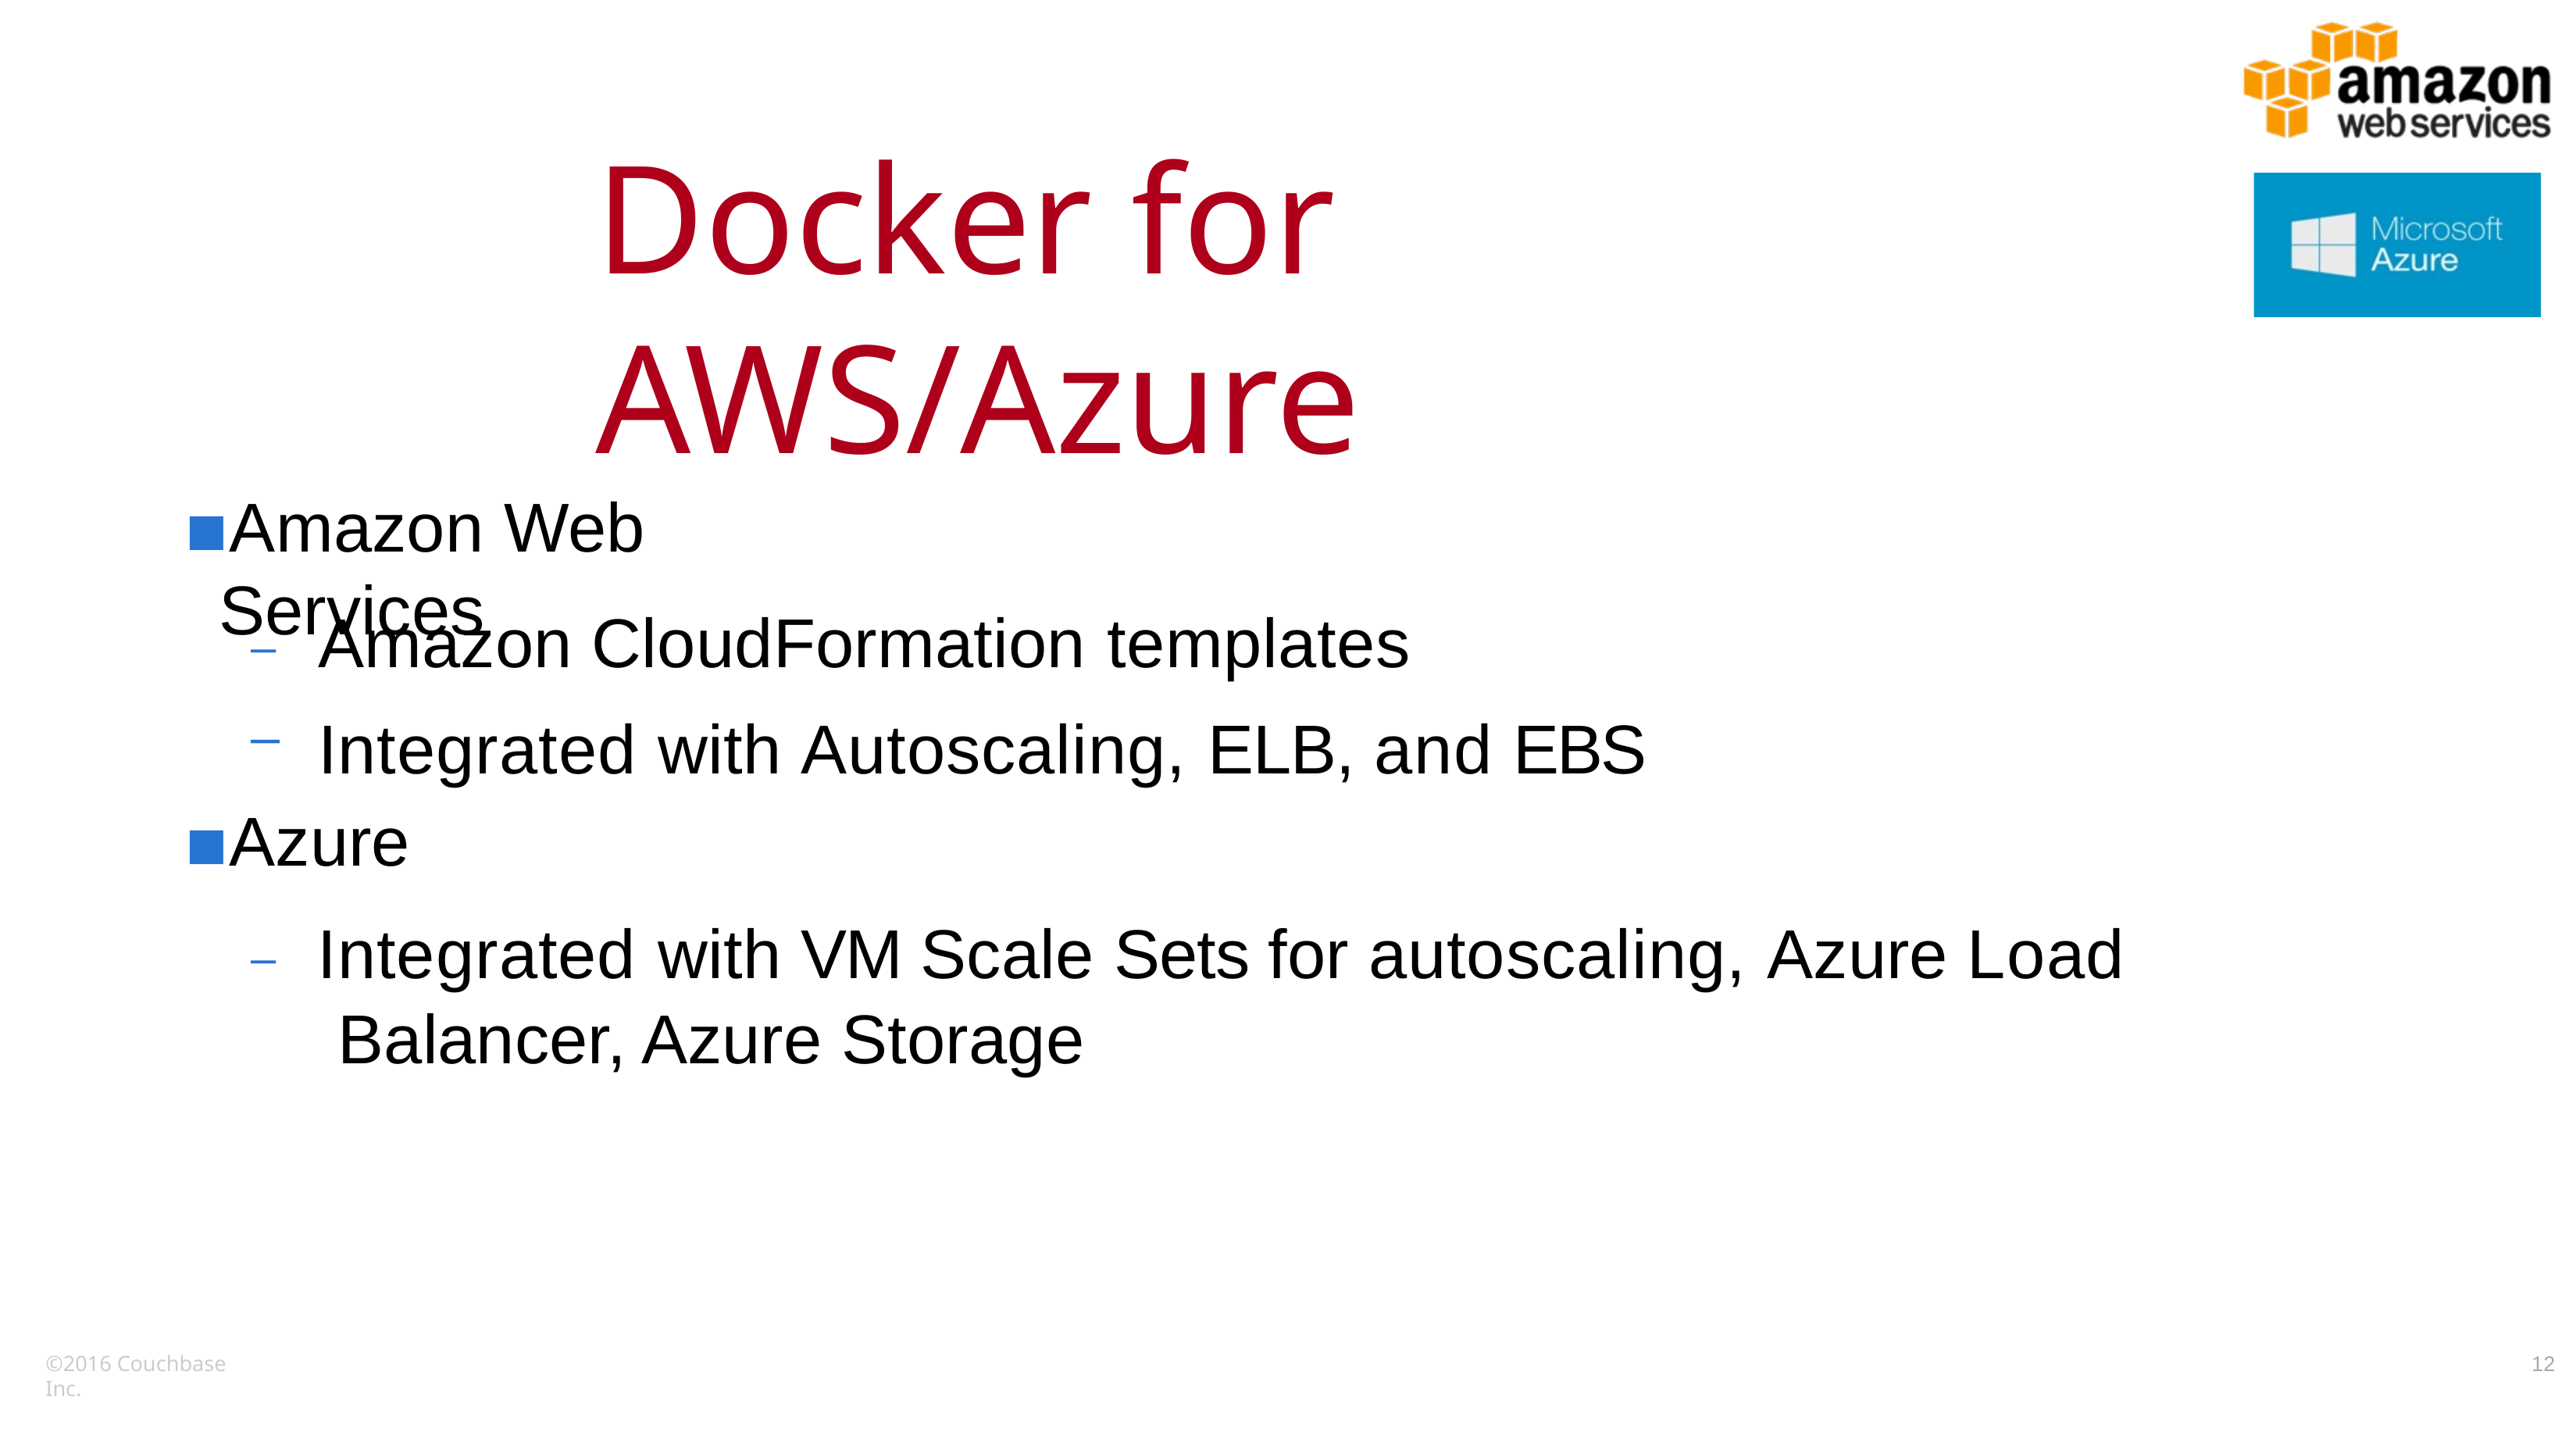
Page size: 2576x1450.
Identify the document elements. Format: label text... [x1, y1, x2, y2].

text_box [2238, 14, 2557, 148]
text_box Amazon Web Services [182, 480, 925, 649]
text_box 12 [2530, 1353, 2557, 1376]
footer ©2016 Couchbase Inc. [44, 1349, 244, 1450]
text_box [2253, 173, 2542, 317]
text_box Azure – Integrated with VM Scale Sets for autoscaling, Azure Load Balancer, Azure Storage [182, 774, 2133, 1078]
text_box – Amazon CloudFormation templates Integrated with Autoscaling, ELB, and EBS [249, 563, 1650, 774]
title Docker for AWS/Azure [594, 121, 1982, 484]
